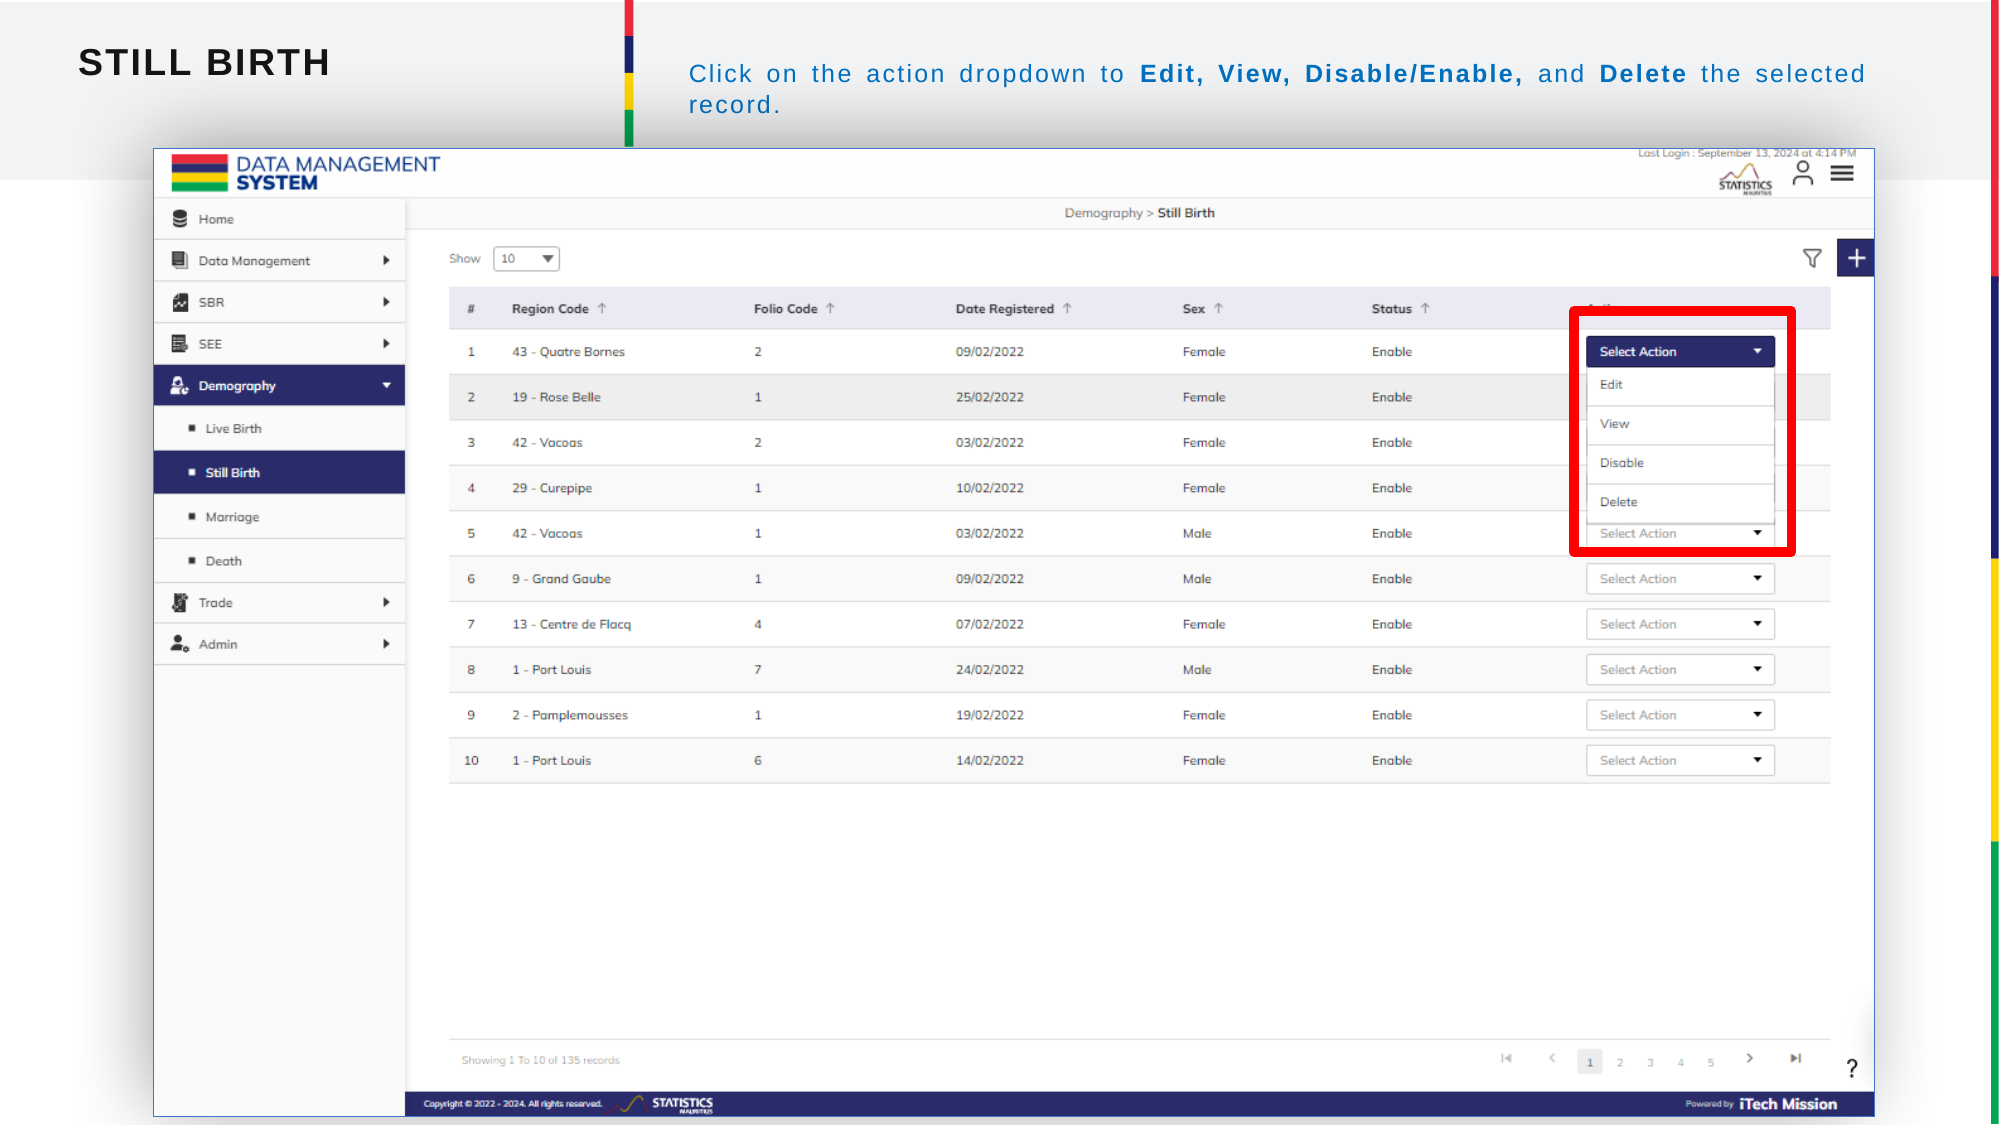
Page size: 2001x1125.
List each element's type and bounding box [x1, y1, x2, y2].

text_box [634, 37, 1883, 125]
text_box [634, 1, 1991, 181]
text_box [0, 1, 624, 181]
text_box [624, 0, 634, 147]
text_box [1991, 0, 1999, 1124]
picture [153, 148, 1875, 1117]
text_box [63, 37, 624, 125]
